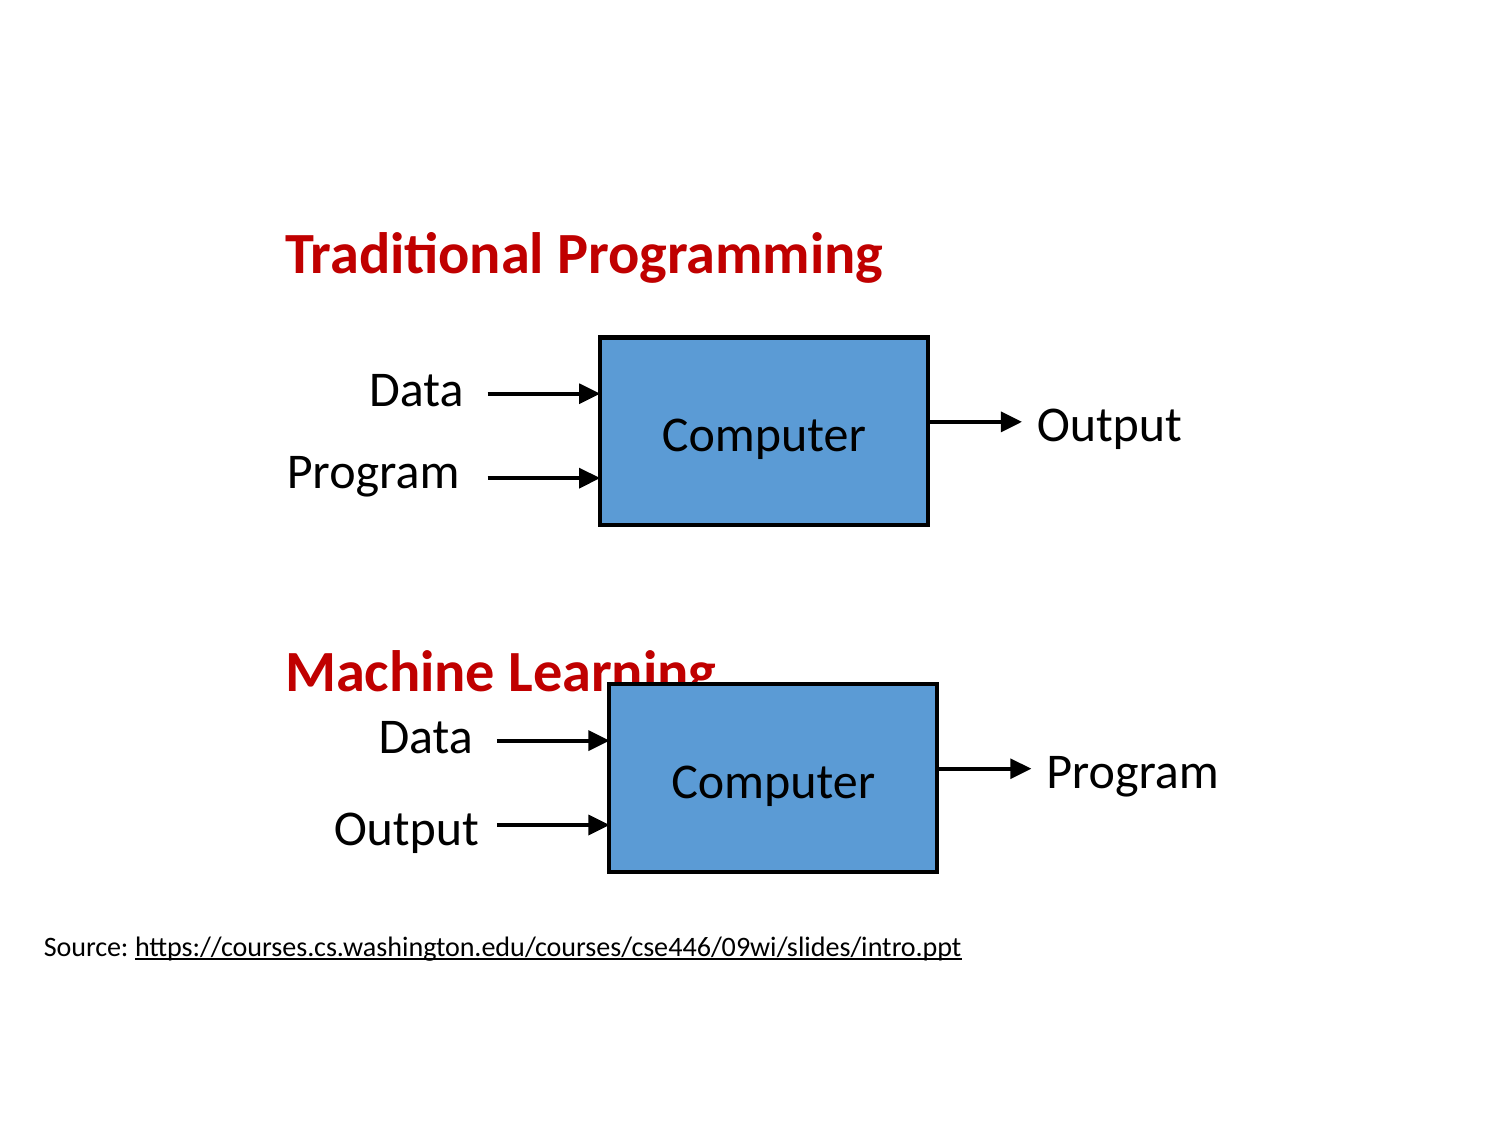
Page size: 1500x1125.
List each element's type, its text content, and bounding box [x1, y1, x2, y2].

text_box Computer [609, 684, 938, 872]
text_box Data [363, 695, 489, 771]
text_box Source: https://courses.cs.washington.edu/courses/cse446/09wi/slides/intro.ppt [29, 920, 1000, 970]
text_box Output [318, 787, 496, 863]
text_box Program [271, 431, 477, 507]
list Traditional Programming Machine Learning [243, 215, 1266, 854]
text_box Computer [599, 337, 928, 525]
text_box Program [1031, 731, 1236, 807]
text_box Output [1021, 384, 1199, 460]
text_box Data [354, 348, 480, 424]
